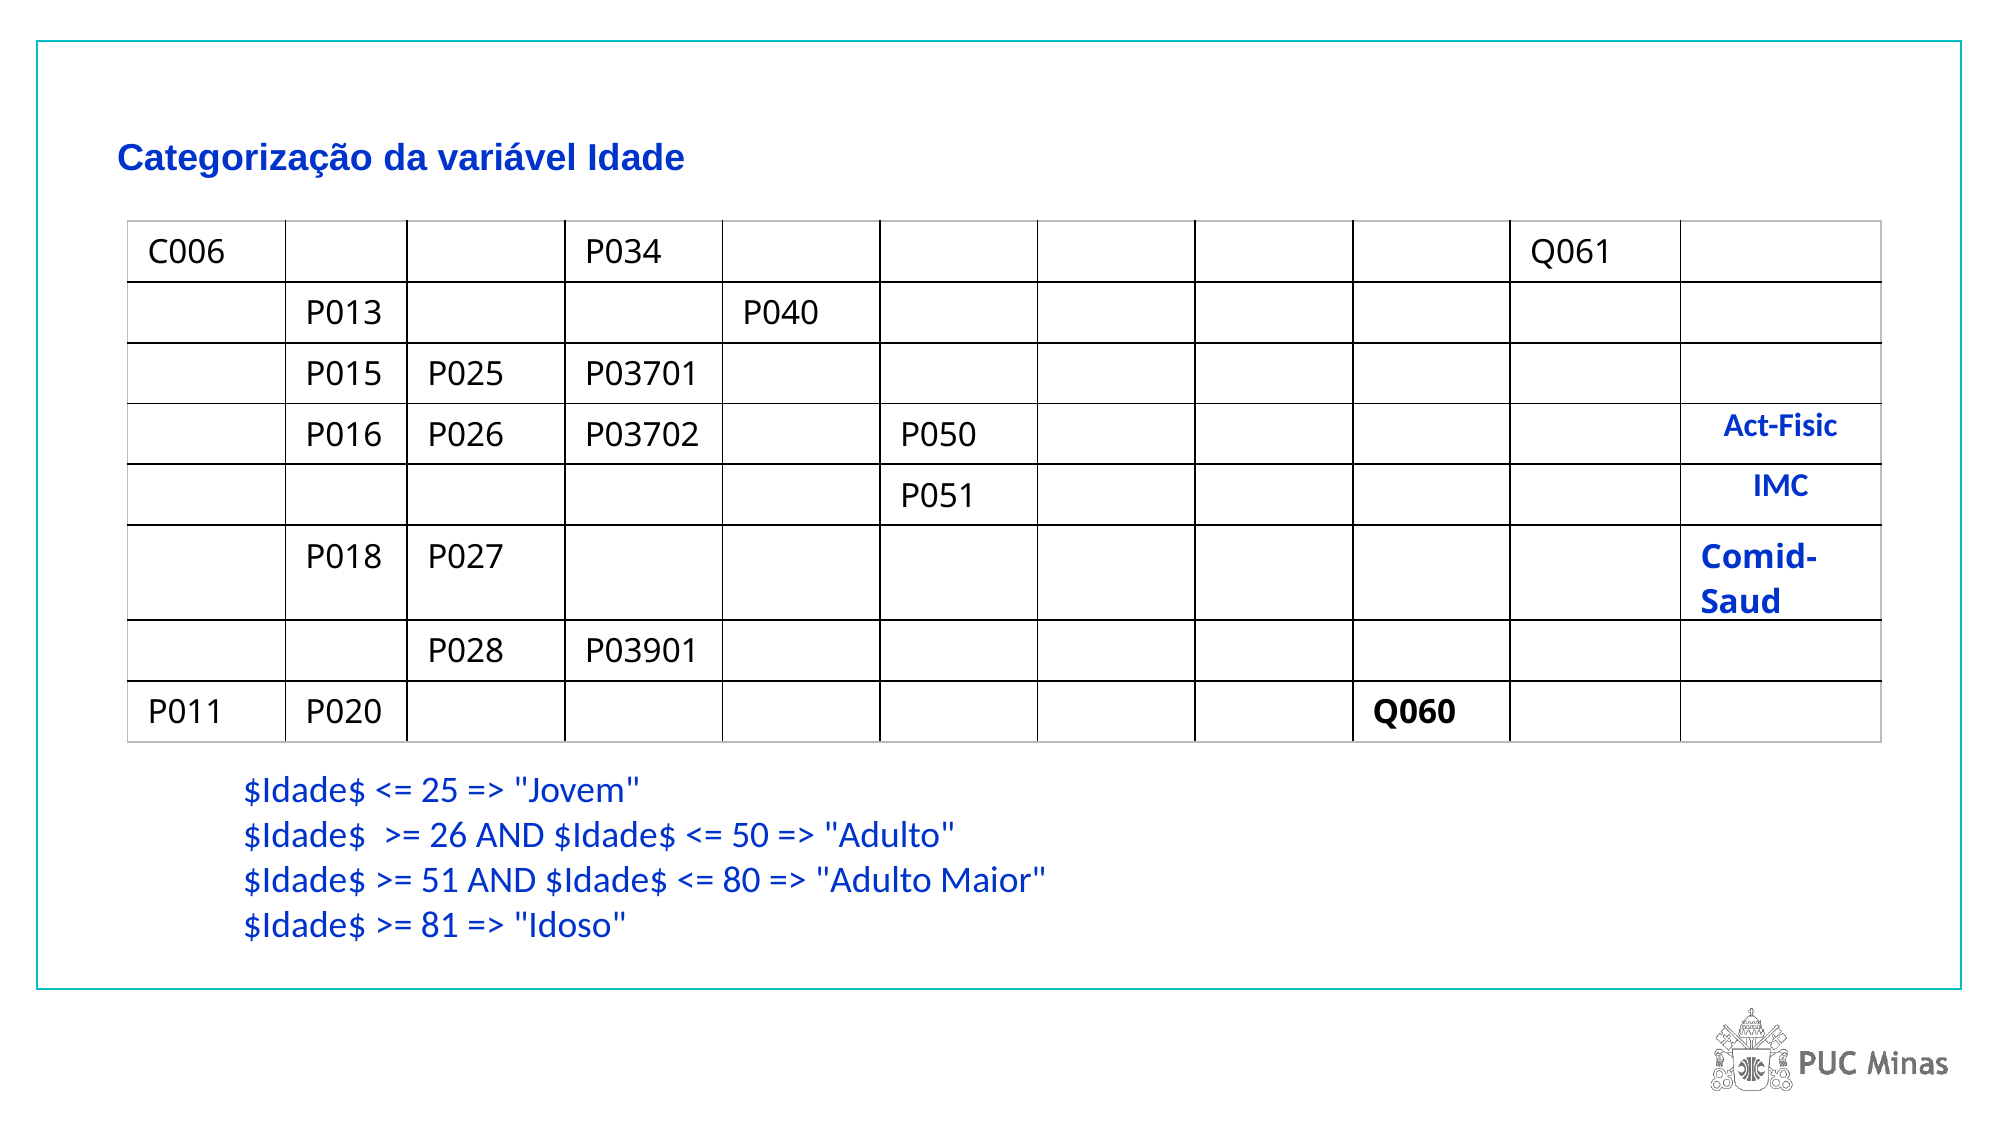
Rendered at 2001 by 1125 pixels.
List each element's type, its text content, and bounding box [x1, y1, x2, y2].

table_cell P018 [286, 526, 406, 619]
table_cell [1196, 404, 1352, 463]
table_cell [1038, 283, 1194, 342]
table_cell [408, 283, 564, 342]
table_header C006 [128, 222, 285, 281]
table_cell P03901 [566, 621, 722, 680]
table_cell [881, 621, 1037, 680]
table_cell [1511, 621, 1680, 680]
table_cell [1511, 526, 1680, 619]
table_cell [286, 465, 406, 524]
table_cell [128, 465, 285, 524]
table_cell [1354, 465, 1509, 524]
table_cell [1196, 682, 1352, 741]
table_header P034 [566, 222, 722, 281]
table_cell [723, 404, 879, 463]
table_cell [1354, 283, 1509, 342]
table_cell P026 [408, 404, 564, 463]
table_cell [408, 465, 564, 524]
table_cell [128, 344, 285, 403]
table_cell [408, 682, 564, 741]
table_cell [1038, 465, 1194, 524]
table_cell P016 [286, 404, 406, 463]
text_box Categorização da variável Idade [102, 125, 1835, 186]
table_cell [1038, 344, 1194, 403]
table_cell Q060 [1354, 682, 1509, 741]
table_cell [1038, 621, 1194, 680]
table_cell [1511, 404, 1680, 463]
table_cell [723, 465, 879, 524]
table_cell [566, 682, 722, 741]
table_header [1681, 222, 1880, 281]
table_cell P013 [286, 283, 406, 342]
table_cell P027 [408, 526, 564, 619]
table_cell P03702 [566, 404, 722, 463]
table_cell [1196, 283, 1352, 342]
table_cell P025 [408, 344, 564, 403]
table_header [1038, 222, 1194, 281]
table_cell Act-Fisic [1681, 404, 1880, 463]
table_cell [1354, 526, 1509, 619]
table_cell [1681, 621, 1880, 680]
table_cell P015 [286, 344, 406, 403]
table_cell [128, 404, 285, 463]
table_cell P051 [881, 465, 1037, 524]
table_cell [1511, 682, 1680, 741]
table_cell Comid-Saud [1681, 526, 1880, 619]
table_cell [1511, 465, 1680, 524]
table_cell [1354, 404, 1509, 463]
table_cell [723, 621, 879, 680]
table_header [881, 222, 1037, 281]
table_cell [881, 682, 1037, 741]
table_cell [1196, 621, 1352, 680]
table_header [1354, 222, 1509, 281]
table_cell [1354, 344, 1509, 403]
table_cell P011 [128, 682, 285, 741]
table_cell [1196, 465, 1352, 524]
table_header [408, 222, 564, 281]
table_cell [723, 682, 879, 741]
table_cell [566, 526, 722, 619]
table_header [286, 222, 406, 281]
table_cell [723, 344, 879, 403]
table_cell P050 [881, 404, 1037, 463]
table_cell [1511, 344, 1680, 403]
table_cell [128, 621, 285, 680]
table_cell P040 [723, 283, 879, 342]
table_cell IMC [1681, 465, 1880, 524]
text_box $Idade$ <= 25 => "Jovem" $Idade$ >= 26 AND $Idade$ <= 50 => "Adulto" $Idade$ >= 51 AND $Idade$ <= 80 => "Adulto Maior" $Idade$ >= 81 => "Idoso" [228, 757, 1788, 952]
table_cell [1354, 621, 1509, 680]
table_cell [1038, 682, 1194, 741]
table_cell [128, 526, 285, 619]
table_cell [1038, 526, 1194, 619]
table_cell [128, 283, 285, 342]
table_cell [1196, 526, 1352, 619]
table_cell [1681, 682, 1880, 741]
table_cell [881, 283, 1037, 342]
table_cell [1038, 404, 1194, 463]
table_cell [723, 526, 879, 619]
table_cell [1681, 344, 1880, 403]
picture [1710, 1008, 1949, 1091]
table_cell [1196, 344, 1352, 403]
table_cell [286, 621, 406, 680]
table_cell [566, 465, 722, 524]
table_header Q061 [1511, 222, 1680, 281]
table_cell [1681, 283, 1880, 342]
table_cell P020 [286, 682, 406, 741]
table_header [1196, 222, 1352, 281]
table_header [723, 222, 879, 281]
table_cell P028 [408, 621, 564, 680]
table_cell [881, 526, 1037, 619]
table_cell [881, 344, 1037, 403]
table_cell [1511, 283, 1680, 342]
table_cell [566, 283, 722, 342]
table_cell P03701 [566, 344, 722, 403]
